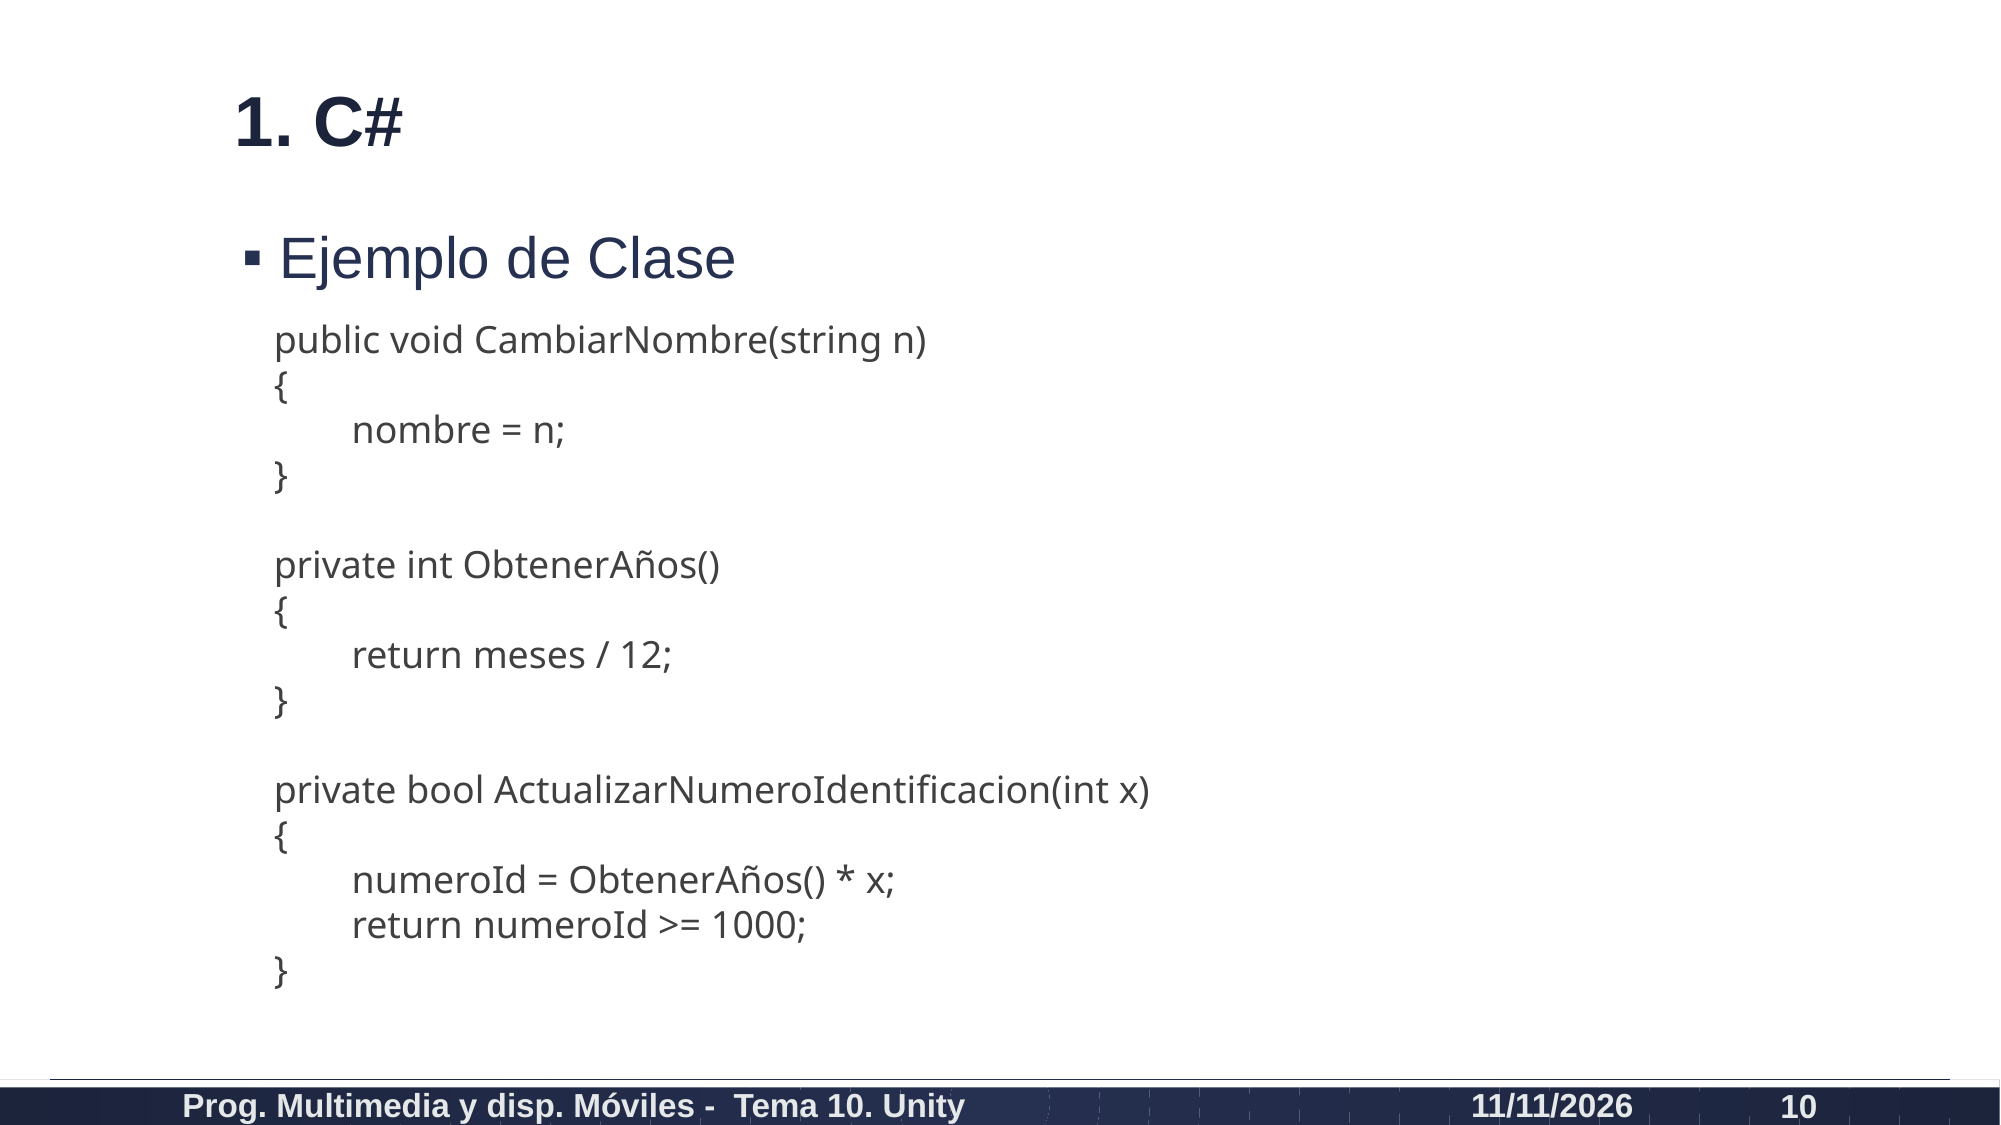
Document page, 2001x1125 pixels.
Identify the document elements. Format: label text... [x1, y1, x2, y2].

title 1. C# [219, 76, 1780, 170]
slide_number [1420, 1088, 1649, 1124]
list Ejemplo de Clase [219, 220, 1780, 308]
slide_number 10 [1674, 1088, 1833, 1125]
footer Prog. Multimedia y disp. Móviles - Tema 10. Unity [167, 1085, 1395, 1124]
text_box public void CambiarNombre(string n) { nombre = n; } private int ObtenerAños() { return meses / 12; } private bool ActualizarNumeroIdentificacion(int x) { numeroId = ObtenerAños() * x; return numeroId >= 1000; } [219, 308, 2000, 1088]
